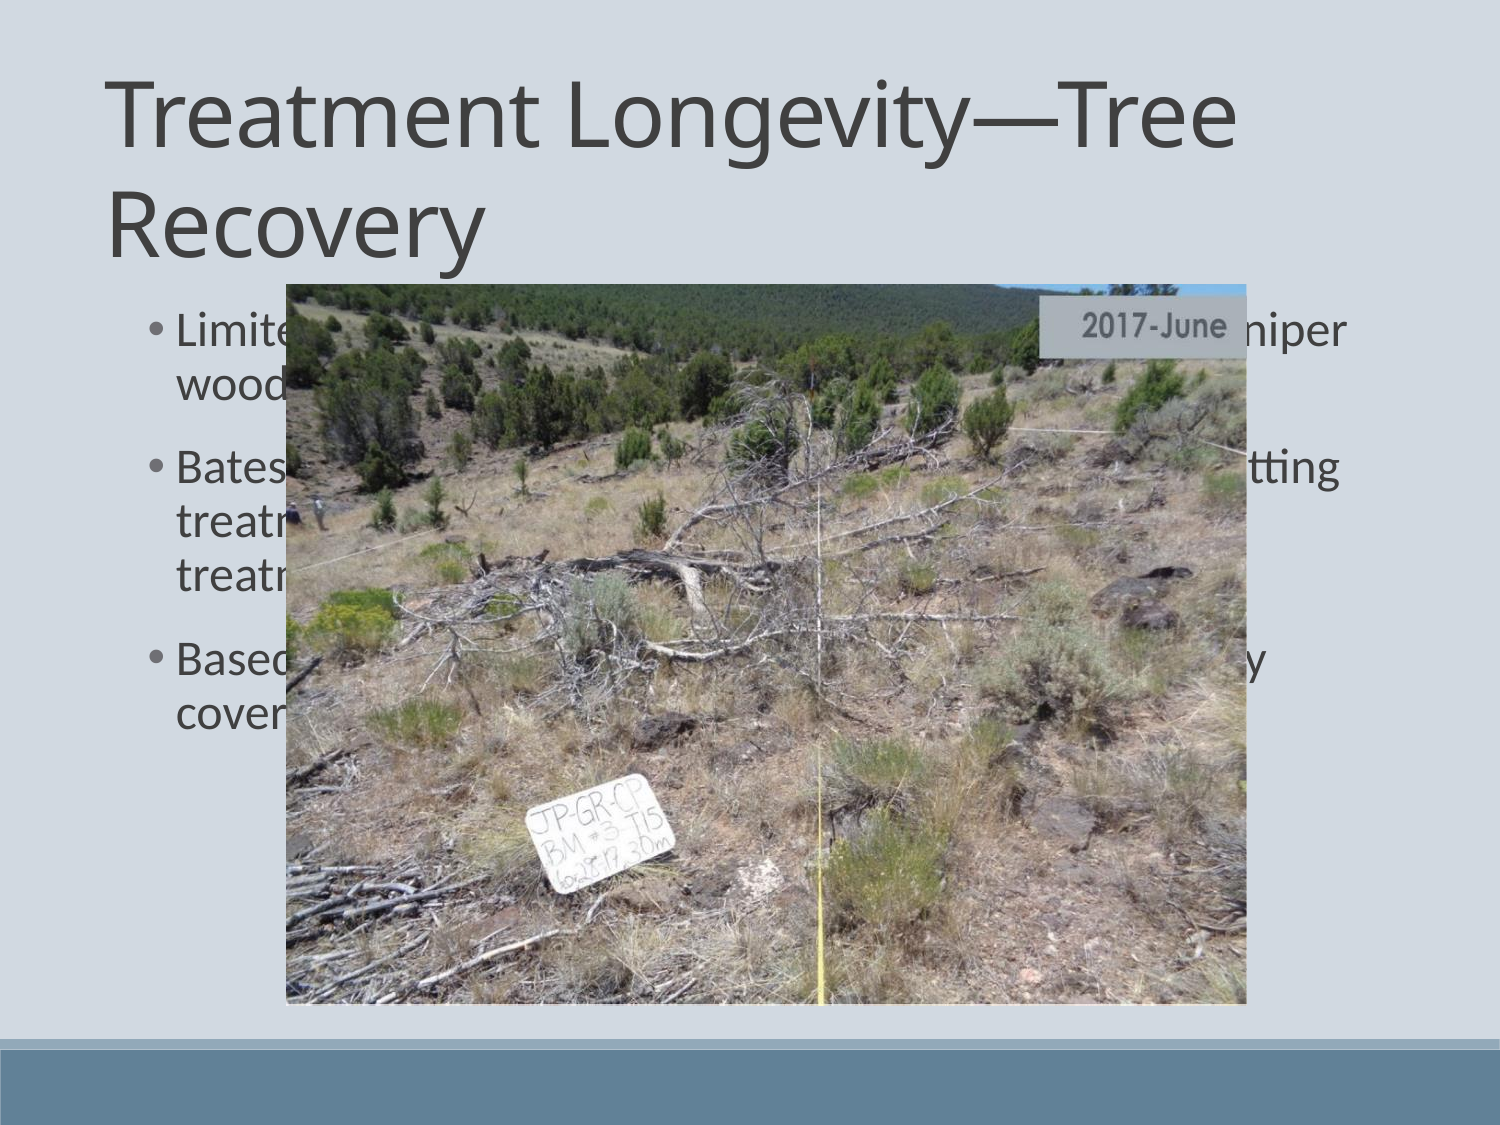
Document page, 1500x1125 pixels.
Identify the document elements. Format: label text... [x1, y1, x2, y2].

picture [285, 284, 1247, 1006]
text_box Limited research on treatment longevity in pinyon-juniper woodlands Bates et al. (2017) estimated that western juniper cutting treatments (trees >20 cm) at Steens Mountain had a treatment longevity of 25-30 years Based on the goal of avoiding decreases in understory cover [147, 298, 283, 944]
text_box Treatment Longevity—Tree Recovery [89, 46, 1443, 285]
text_box Limited research on treatment longevity in pinyon-juniper woodlands Bates et al. (2017) estimated that western juniper cutting treatments (trees >20 cm) at Steens Mountain had a treatment longevity of 25-30 years Based on the goal of avoiding decreases in understory cover [1257, 298, 1386, 944]
